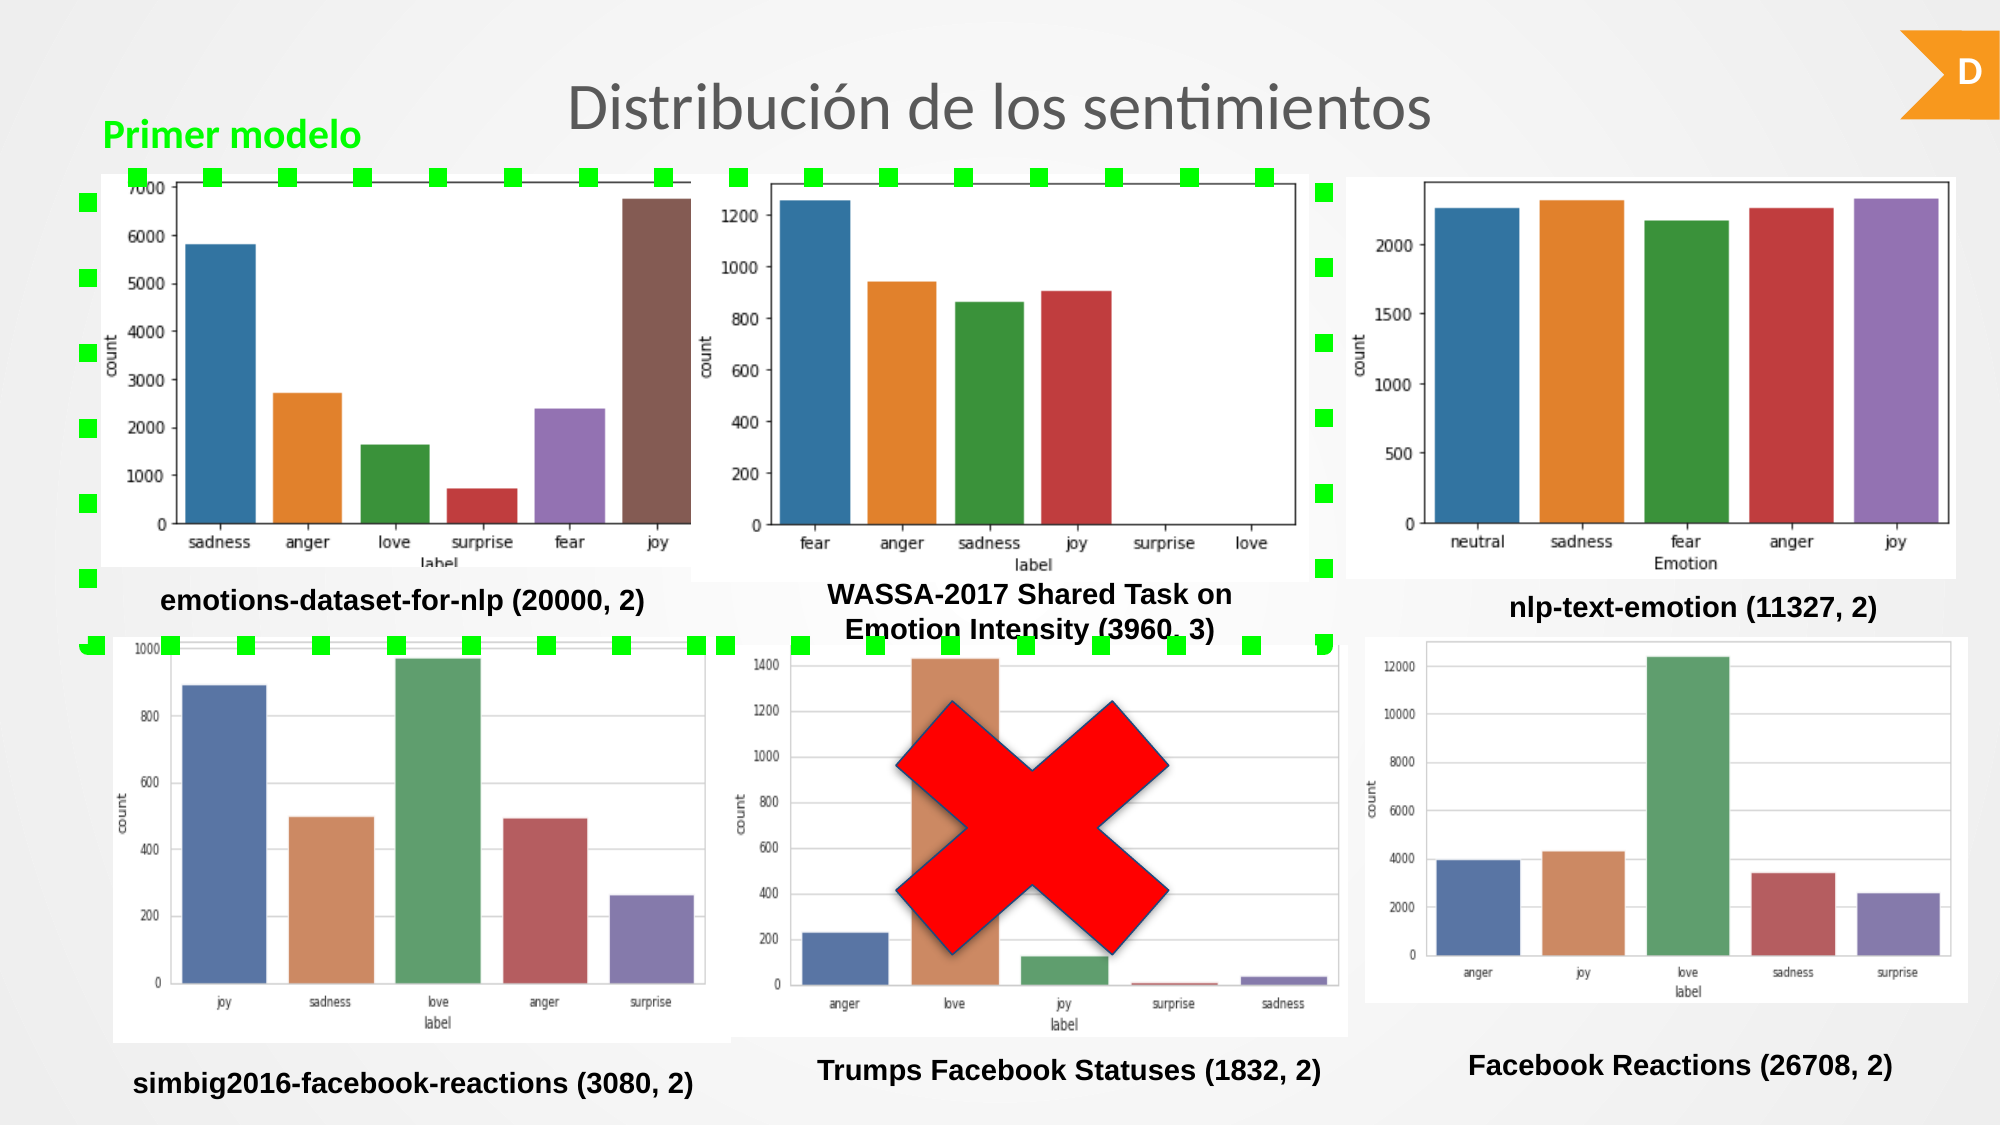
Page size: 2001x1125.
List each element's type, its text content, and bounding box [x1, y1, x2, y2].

text_box Trumps Facebook Statuses (1832, 2) [791, 1045, 1348, 1092]
text_box [1900, 79, 1940, 120]
text_box Primer modelo [71, 86, 394, 178]
text_box [1899, 30, 1940, 71]
title Distribución de los sentimientos [99, 45, 1900, 162]
text_box simbig2016-facebook-reactions (3080, 2) [113, 1051, 714, 1106]
picture [112, 637, 1348, 1043]
picture [1365, 637, 1969, 1003]
picture [1345, 177, 1956, 580]
text_box D [1940, 30, 2000, 120]
text_box [87, 177, 1325, 646]
slide_number Facebook Reactions (26708, 2) [1447, 1034, 1915, 1094]
text_box nlp-text-emotion (11327, 2) [1447, 586, 1940, 636]
picture [101, 173, 1309, 583]
